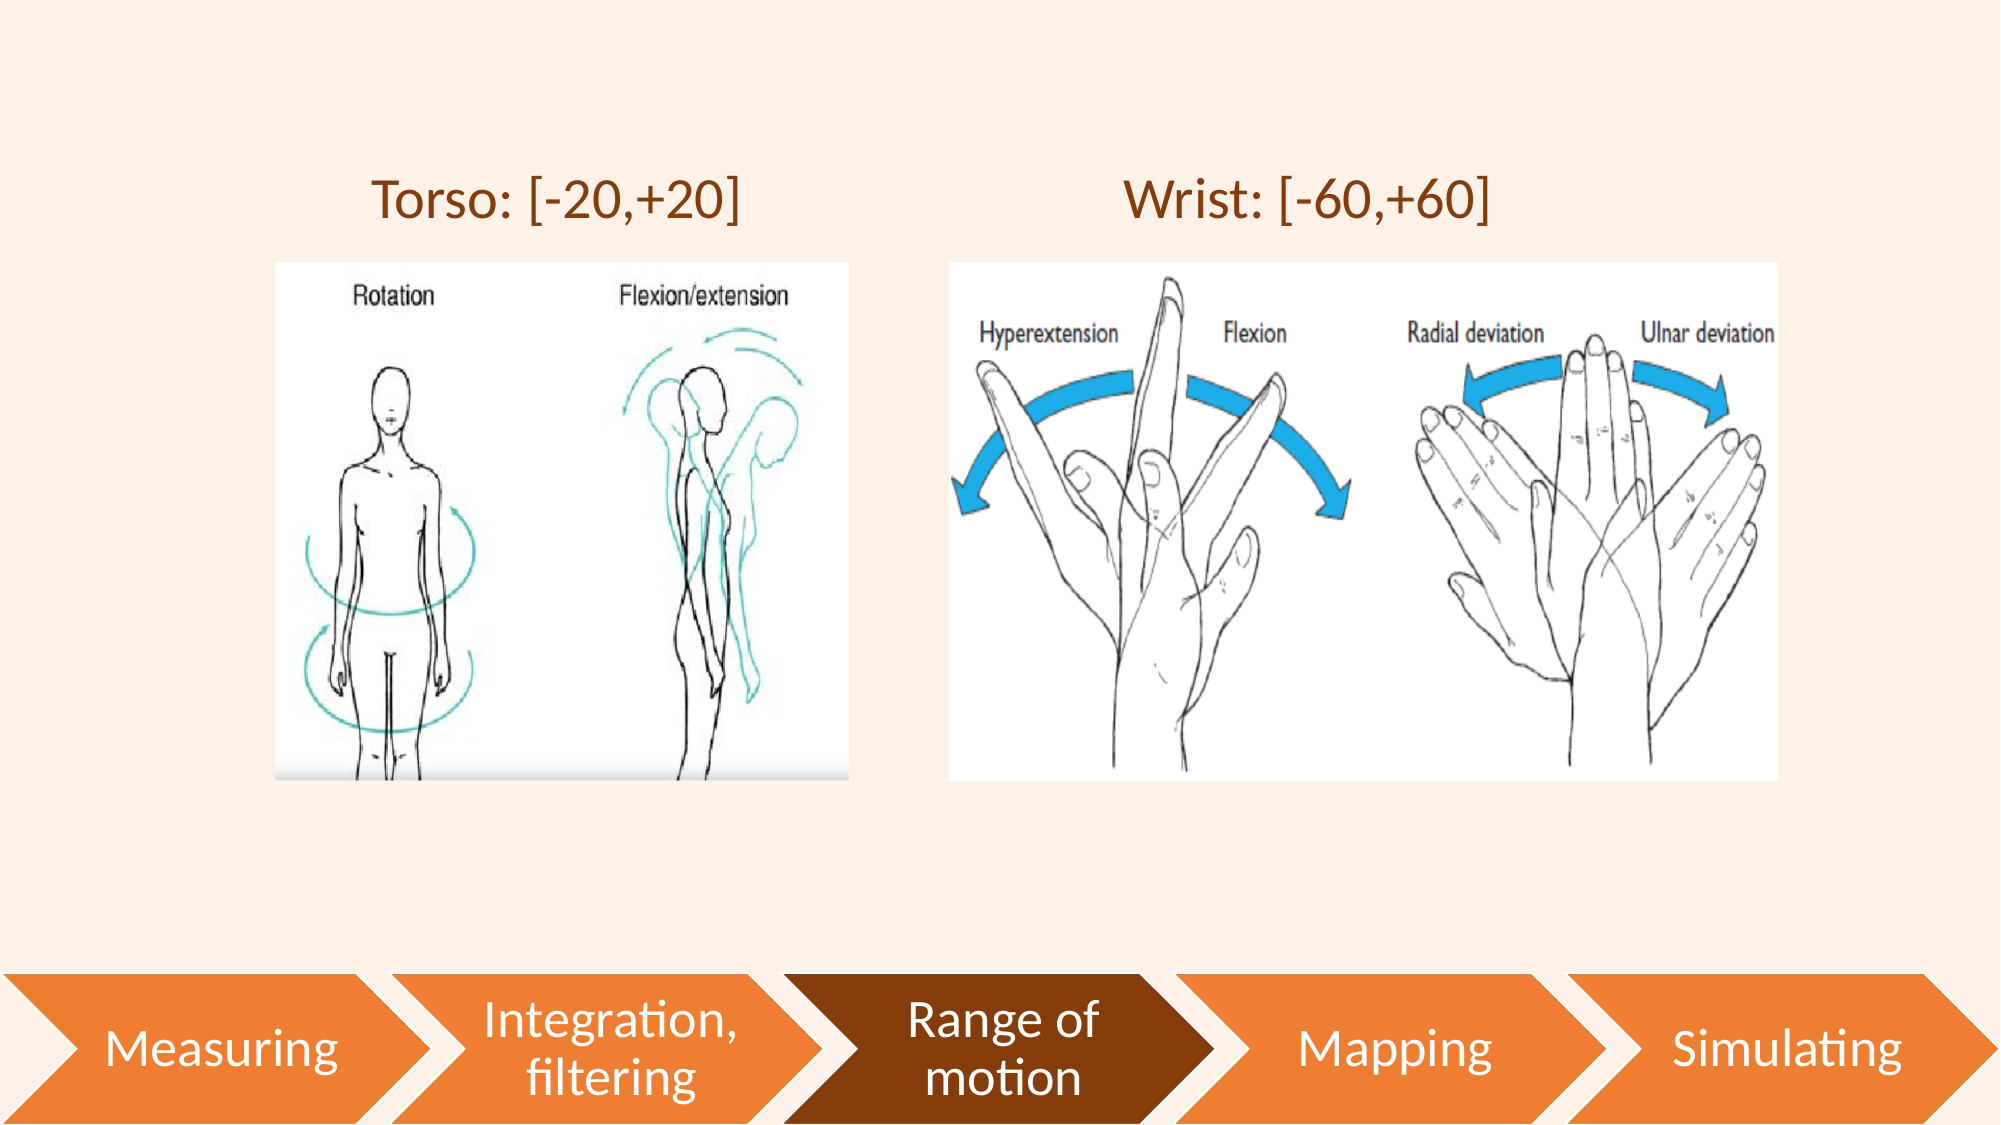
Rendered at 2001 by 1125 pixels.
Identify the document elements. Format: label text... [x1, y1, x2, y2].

text_box Torso: [-20,+20] [357, 152, 771, 238]
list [0, 972, 2000, 1125]
picture [275, 262, 849, 781]
text_box Wrist: [-60,+60] [1109, 152, 1618, 238]
picture [949, 262, 1778, 781]
